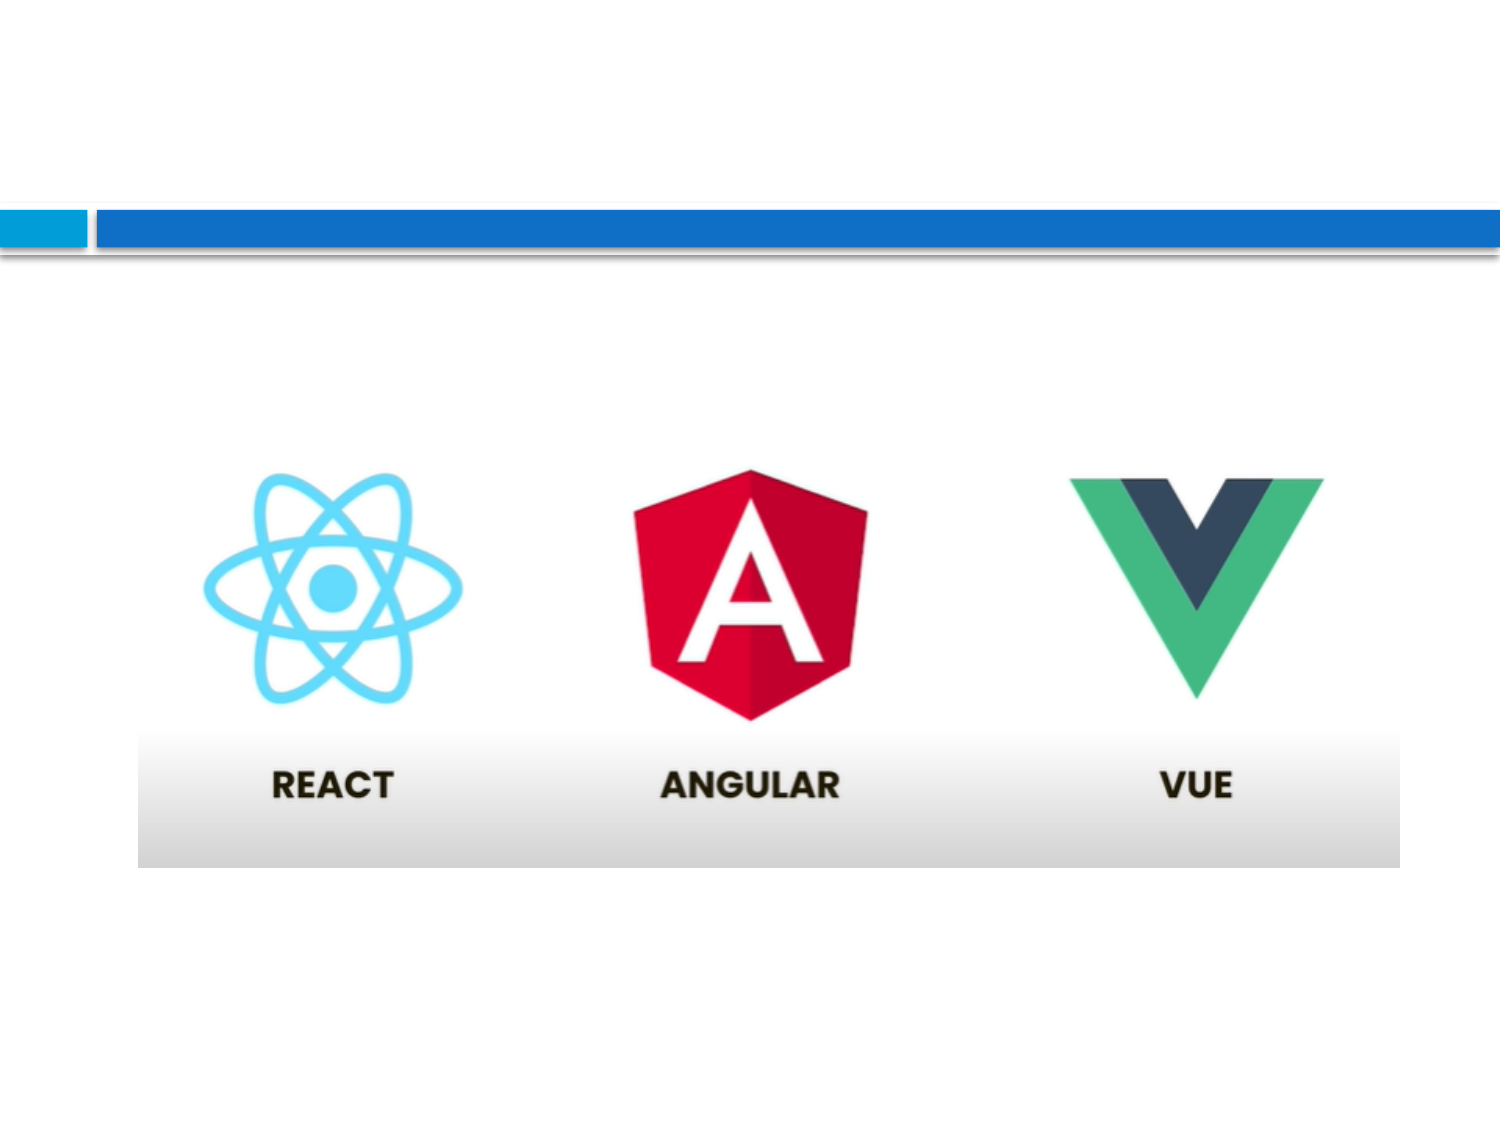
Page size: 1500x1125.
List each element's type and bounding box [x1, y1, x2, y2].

list [138, 394, 1400, 869]
slide_number [0, 208, 88, 249]
